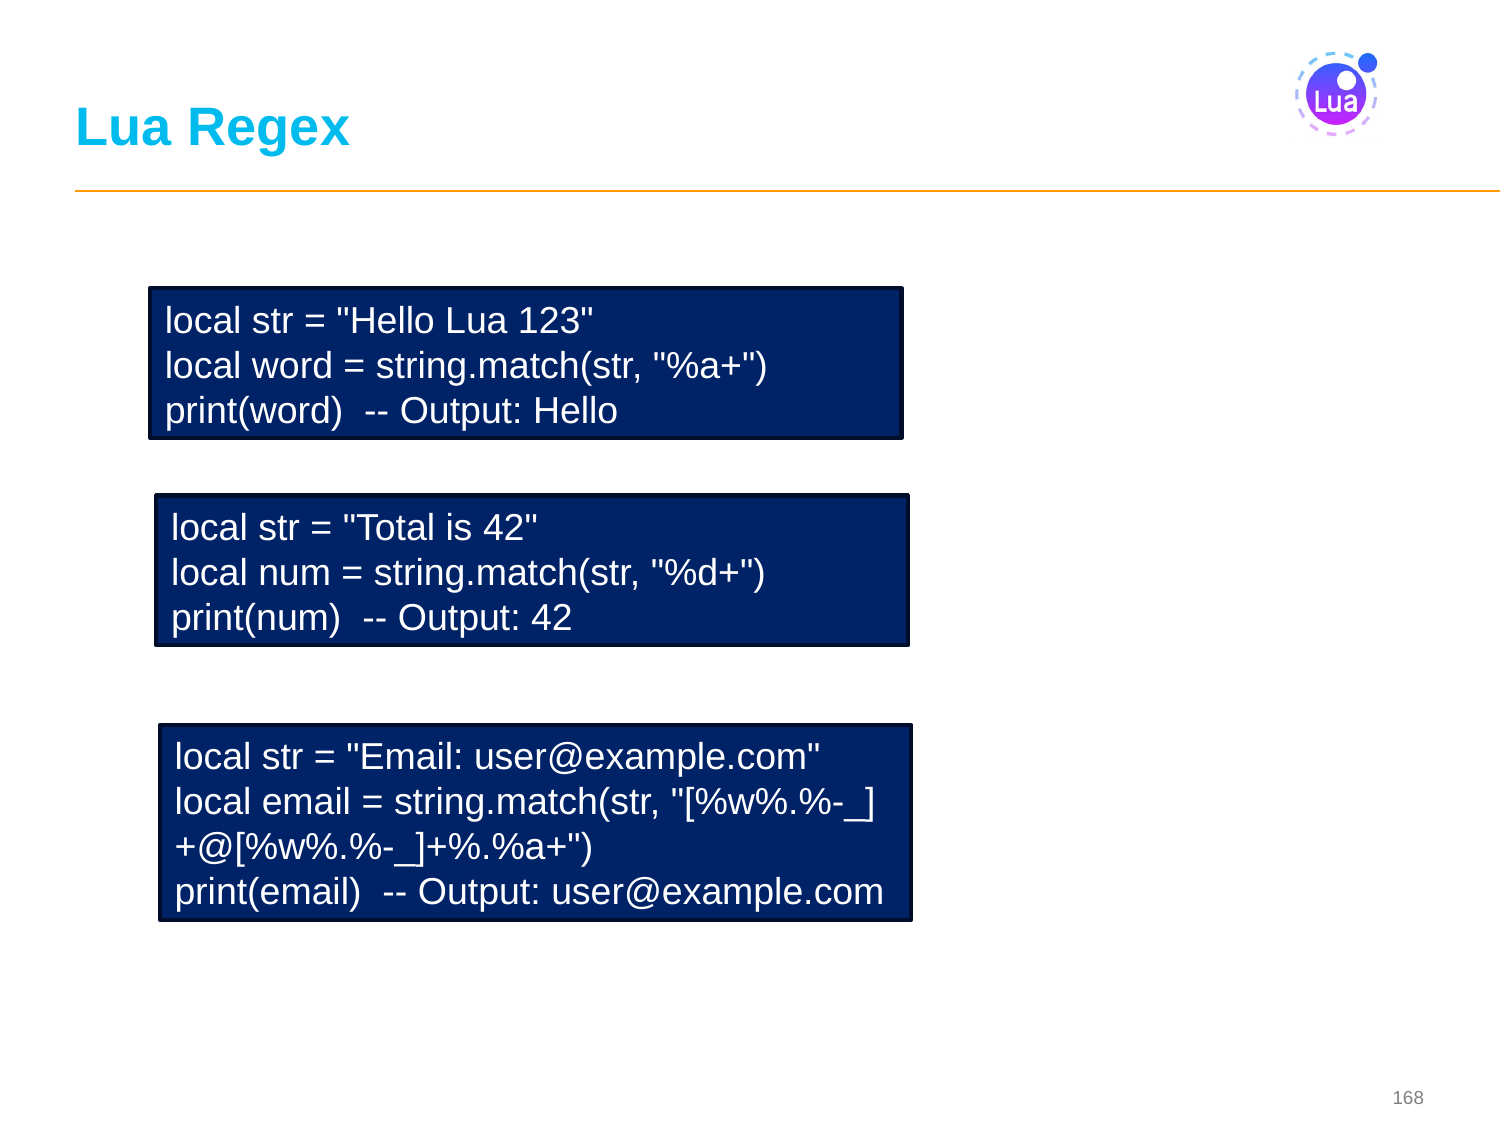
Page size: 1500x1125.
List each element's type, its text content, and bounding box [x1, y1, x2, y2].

text_box local str = "Email: user@example.com" local email = string.match(str, "[%w%.%-_]+@[%w%.%-_]+%.%a+") print(email) -- Output: user@example.com [158, 723, 913, 922]
title Lua Regex [75, 27, 1422, 157]
text_box local str = "Hello Lua 123" local word = string.match(str, "%a+") print(word) -- Output: Hello [148, 286, 904, 440]
text_box local str = "Total is 42" local num = string.match(str, "%d+") print(num) -- Output: 42 [154, 493, 910, 647]
